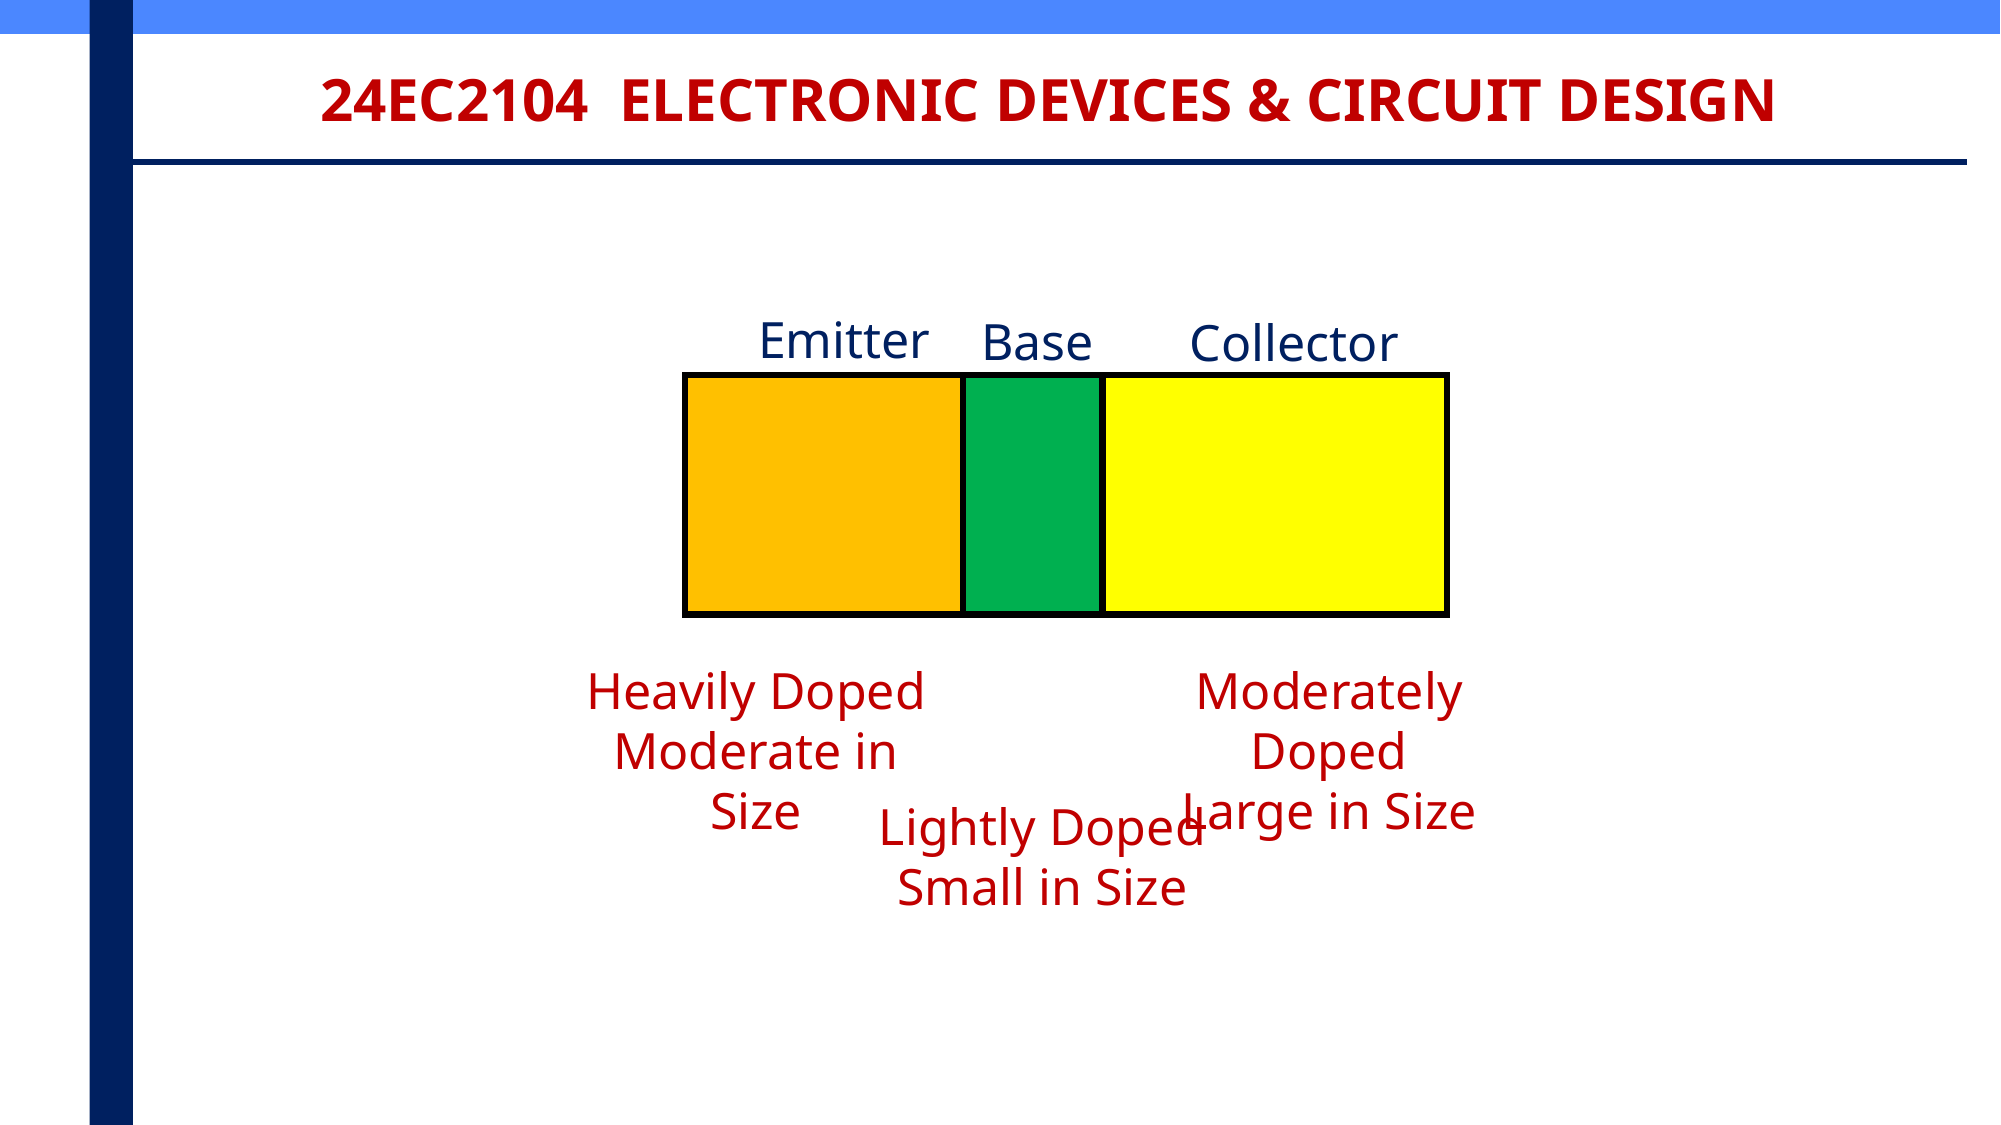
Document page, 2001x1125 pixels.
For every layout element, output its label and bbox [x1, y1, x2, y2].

text_box [0, 0, 2000, 1125]
